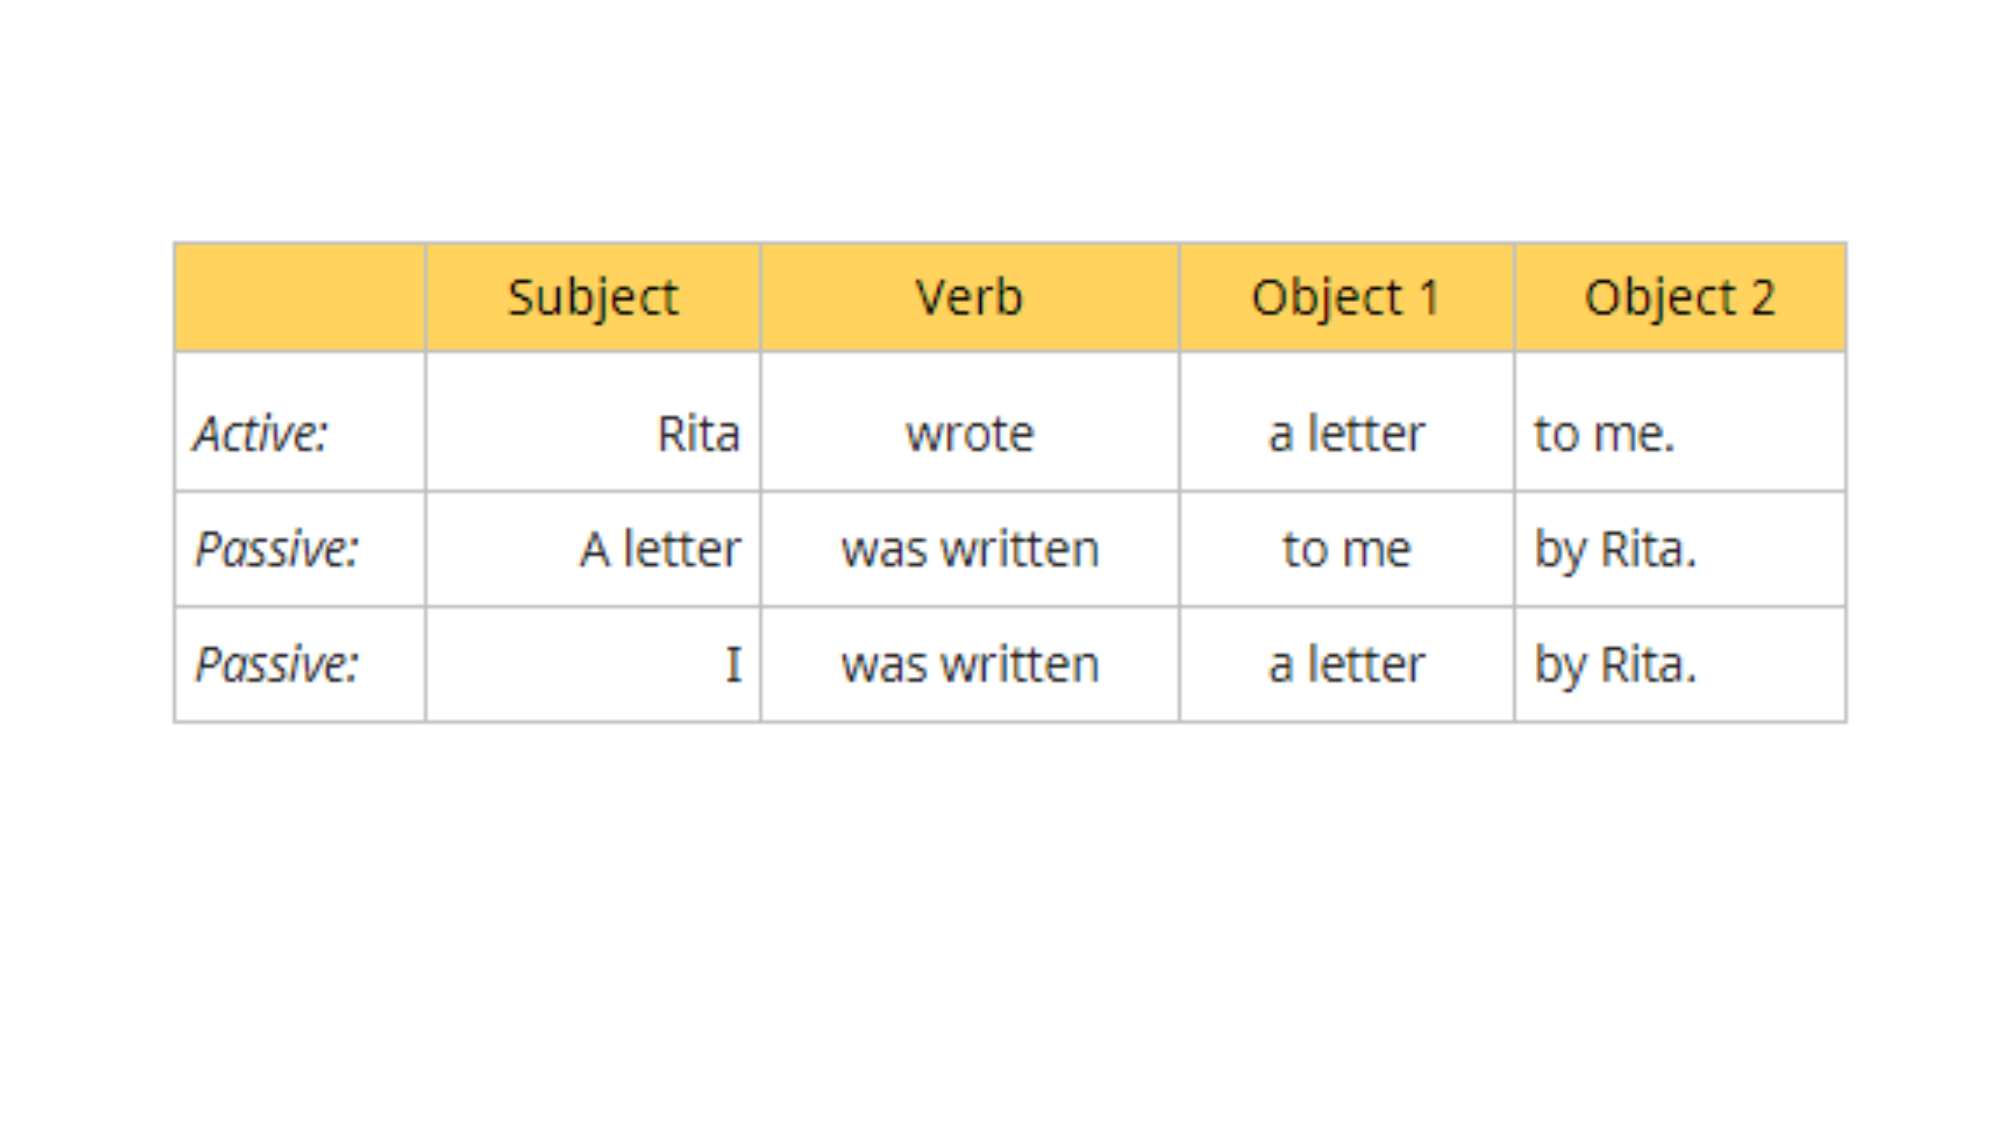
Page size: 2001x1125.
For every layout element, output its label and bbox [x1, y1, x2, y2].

picture [160, 225, 1863, 739]
